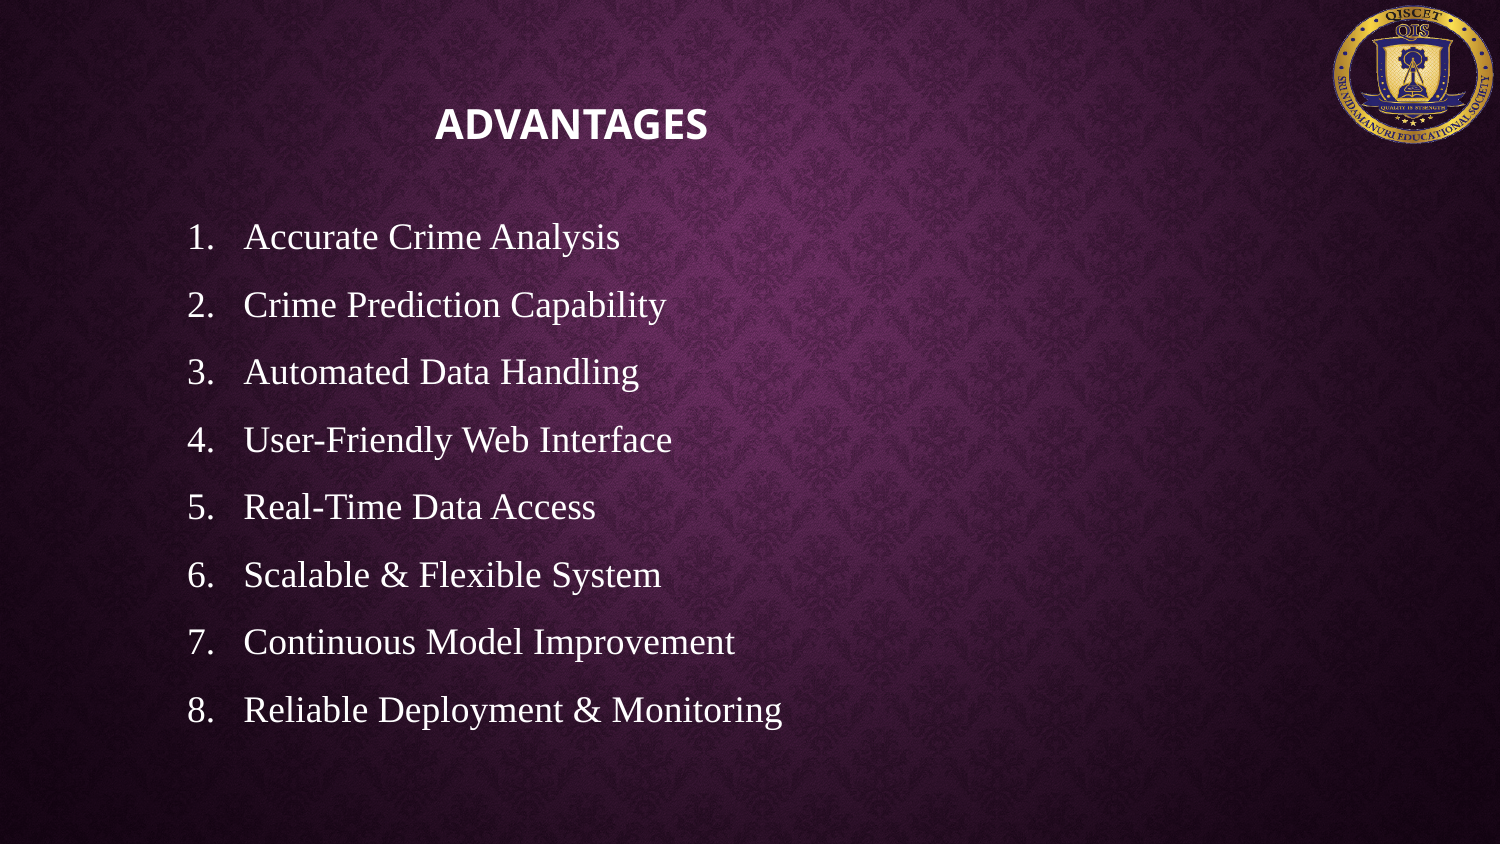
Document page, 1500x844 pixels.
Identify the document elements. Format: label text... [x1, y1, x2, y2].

title ADVANTAGES [139, 75, 1198, 177]
picture [1331, 5, 1494, 144]
list Accurate Crime Analysis Crime Prediction Capability Automated Data Handling User-Friendly Web Interface Real-Time Data Access Scalable & Flexible System Continuous Model Improvement Reliable Deployment & Monitoring [172, 182, 813, 738]
